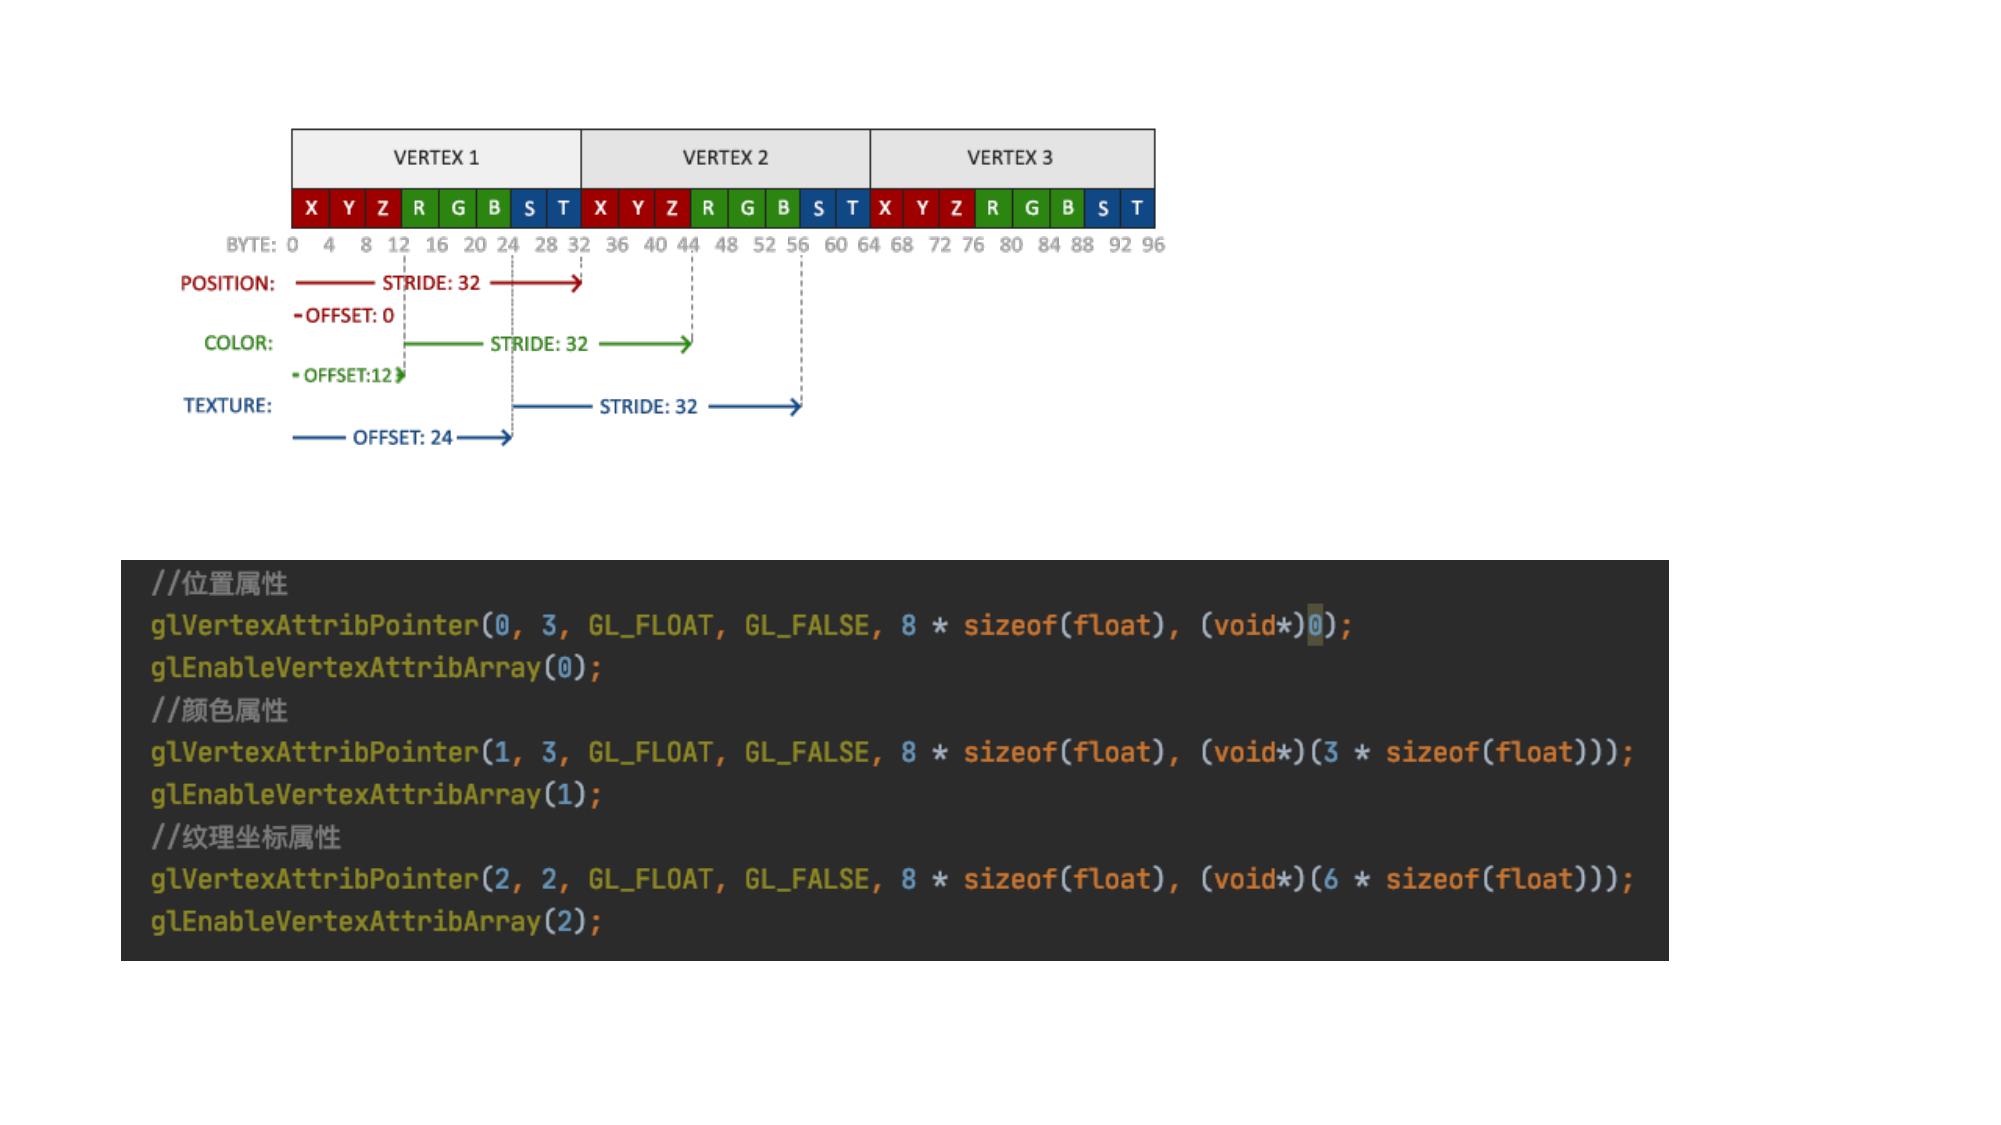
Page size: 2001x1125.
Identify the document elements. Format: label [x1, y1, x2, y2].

picture [168, 96, 1209, 481]
picture [121, 560, 1669, 961]
